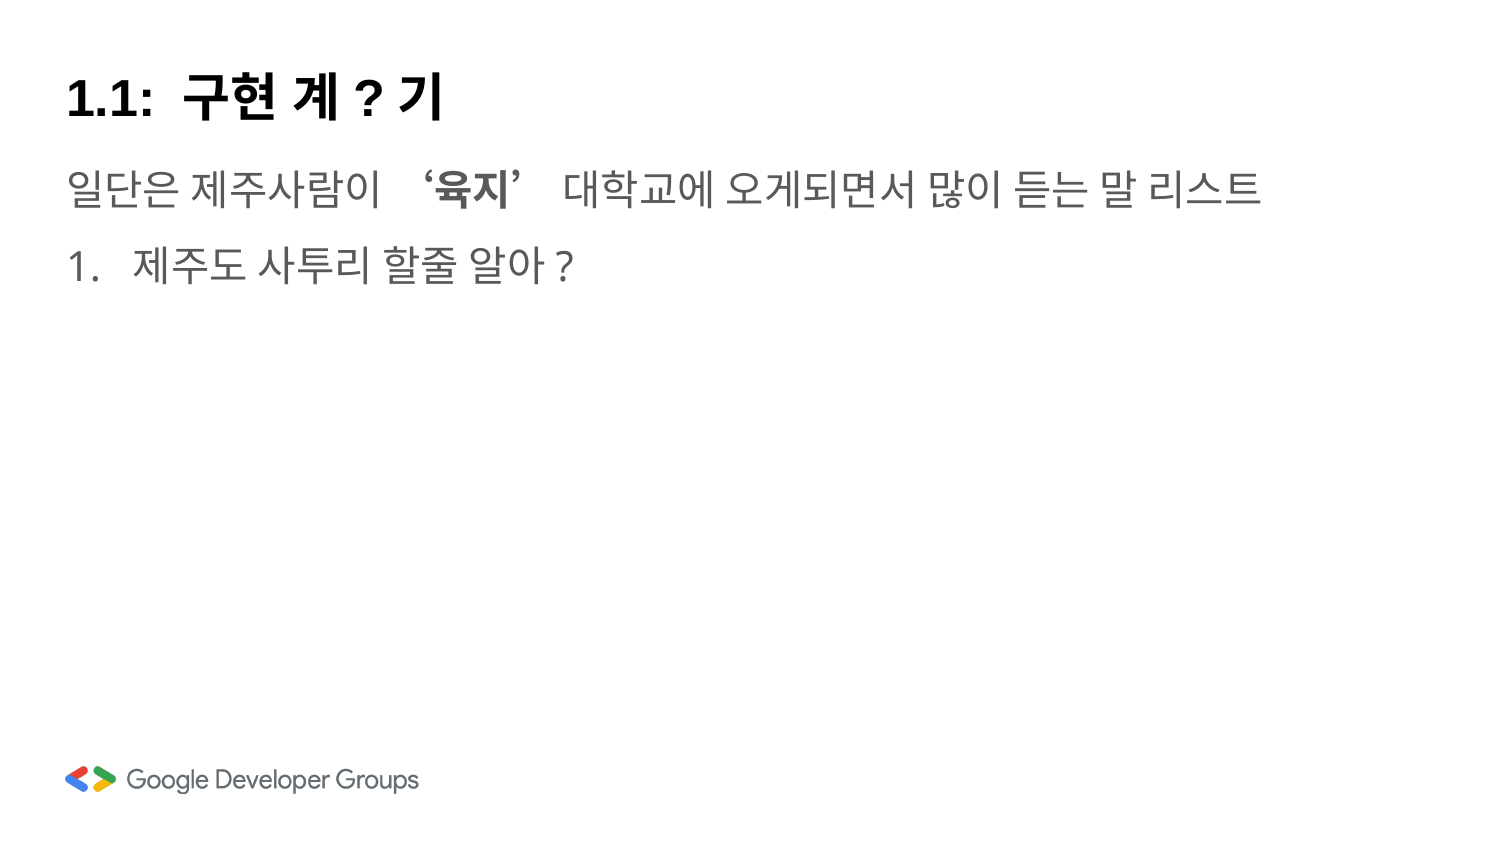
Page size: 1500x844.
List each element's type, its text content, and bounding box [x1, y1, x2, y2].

title 1.1: 구현 계?기 [51, 61, 967, 131]
list 일단은 제주사람이 ‘육지’ 대학교에 오게되면서 많이 듣는 말 리스트 [51, 141, 1329, 218]
picture [64, 766, 419, 794]
list 1. 제주도 사투리 할줄 알아? [51, 217, 605, 293]
